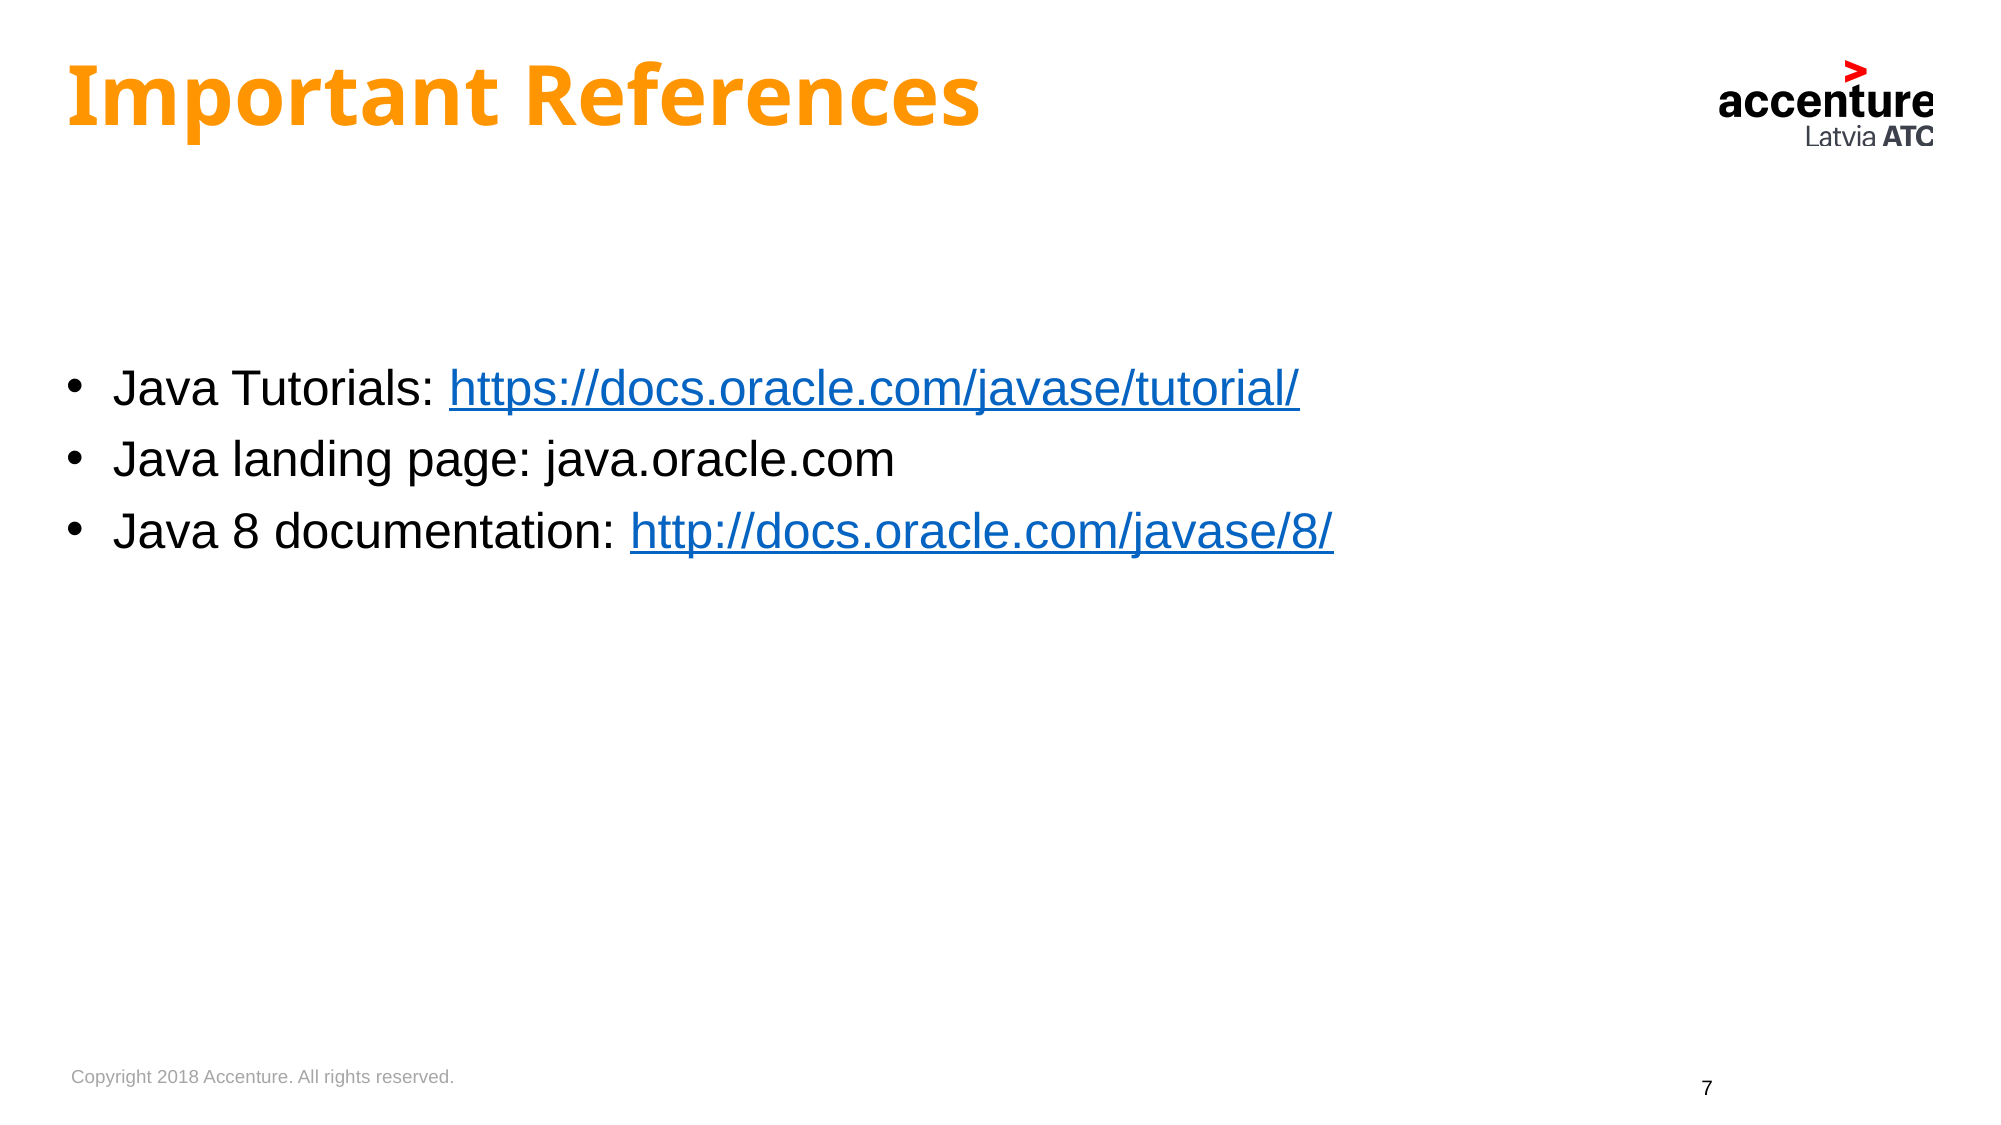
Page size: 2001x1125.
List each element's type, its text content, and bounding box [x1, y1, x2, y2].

text_box 7 [1449, 1062, 1728, 1107]
text_box Important References [67, 61, 1672, 226]
text_box Java Tutorials: https://docs.oracle.com/javase/tutorial/ Java landing page: java.oracle.com Java 8 documentation: http://docs.oracle.com/javase/8/ [51, 348, 1450, 1125]
